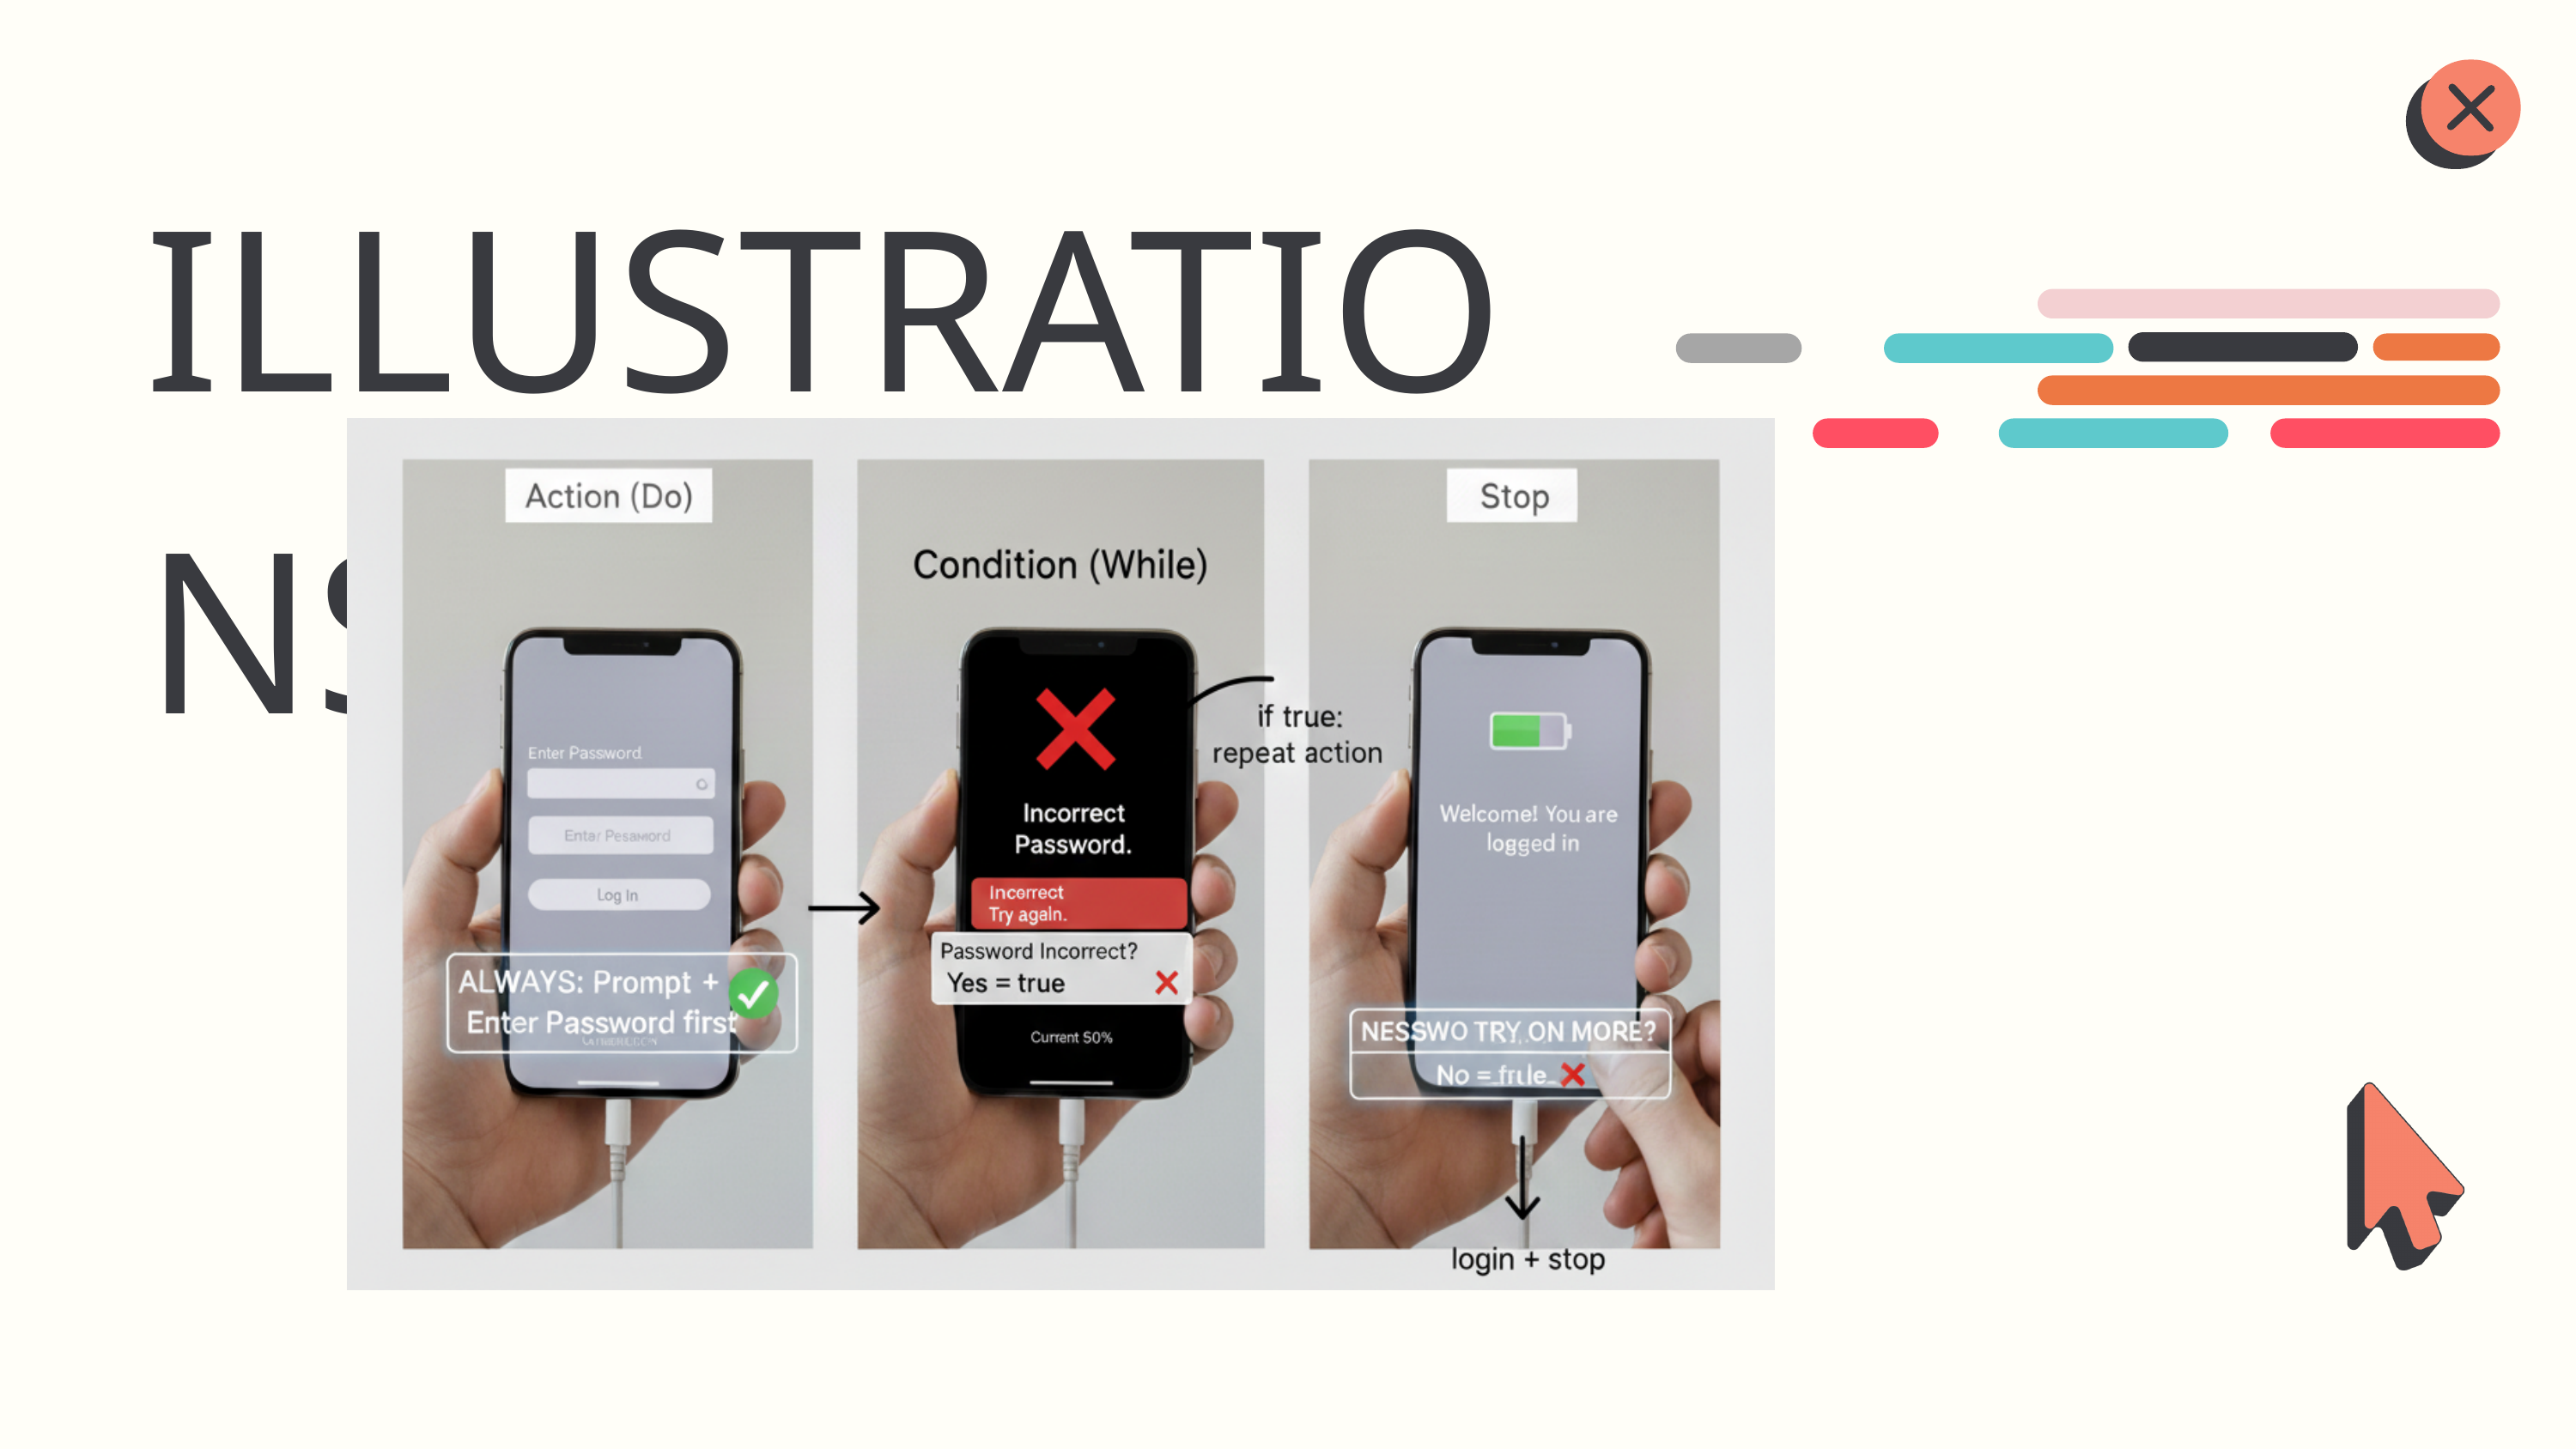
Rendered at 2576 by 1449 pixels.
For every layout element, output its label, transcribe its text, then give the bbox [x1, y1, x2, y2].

text_box ILLUSTRATIONS [144, 114, 1512, 759]
picture [347, 418, 1776, 1290]
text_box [2388, 22, 2538, 192]
text_box [2347, 1082, 2465, 1270]
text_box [1675, 288, 2500, 474]
